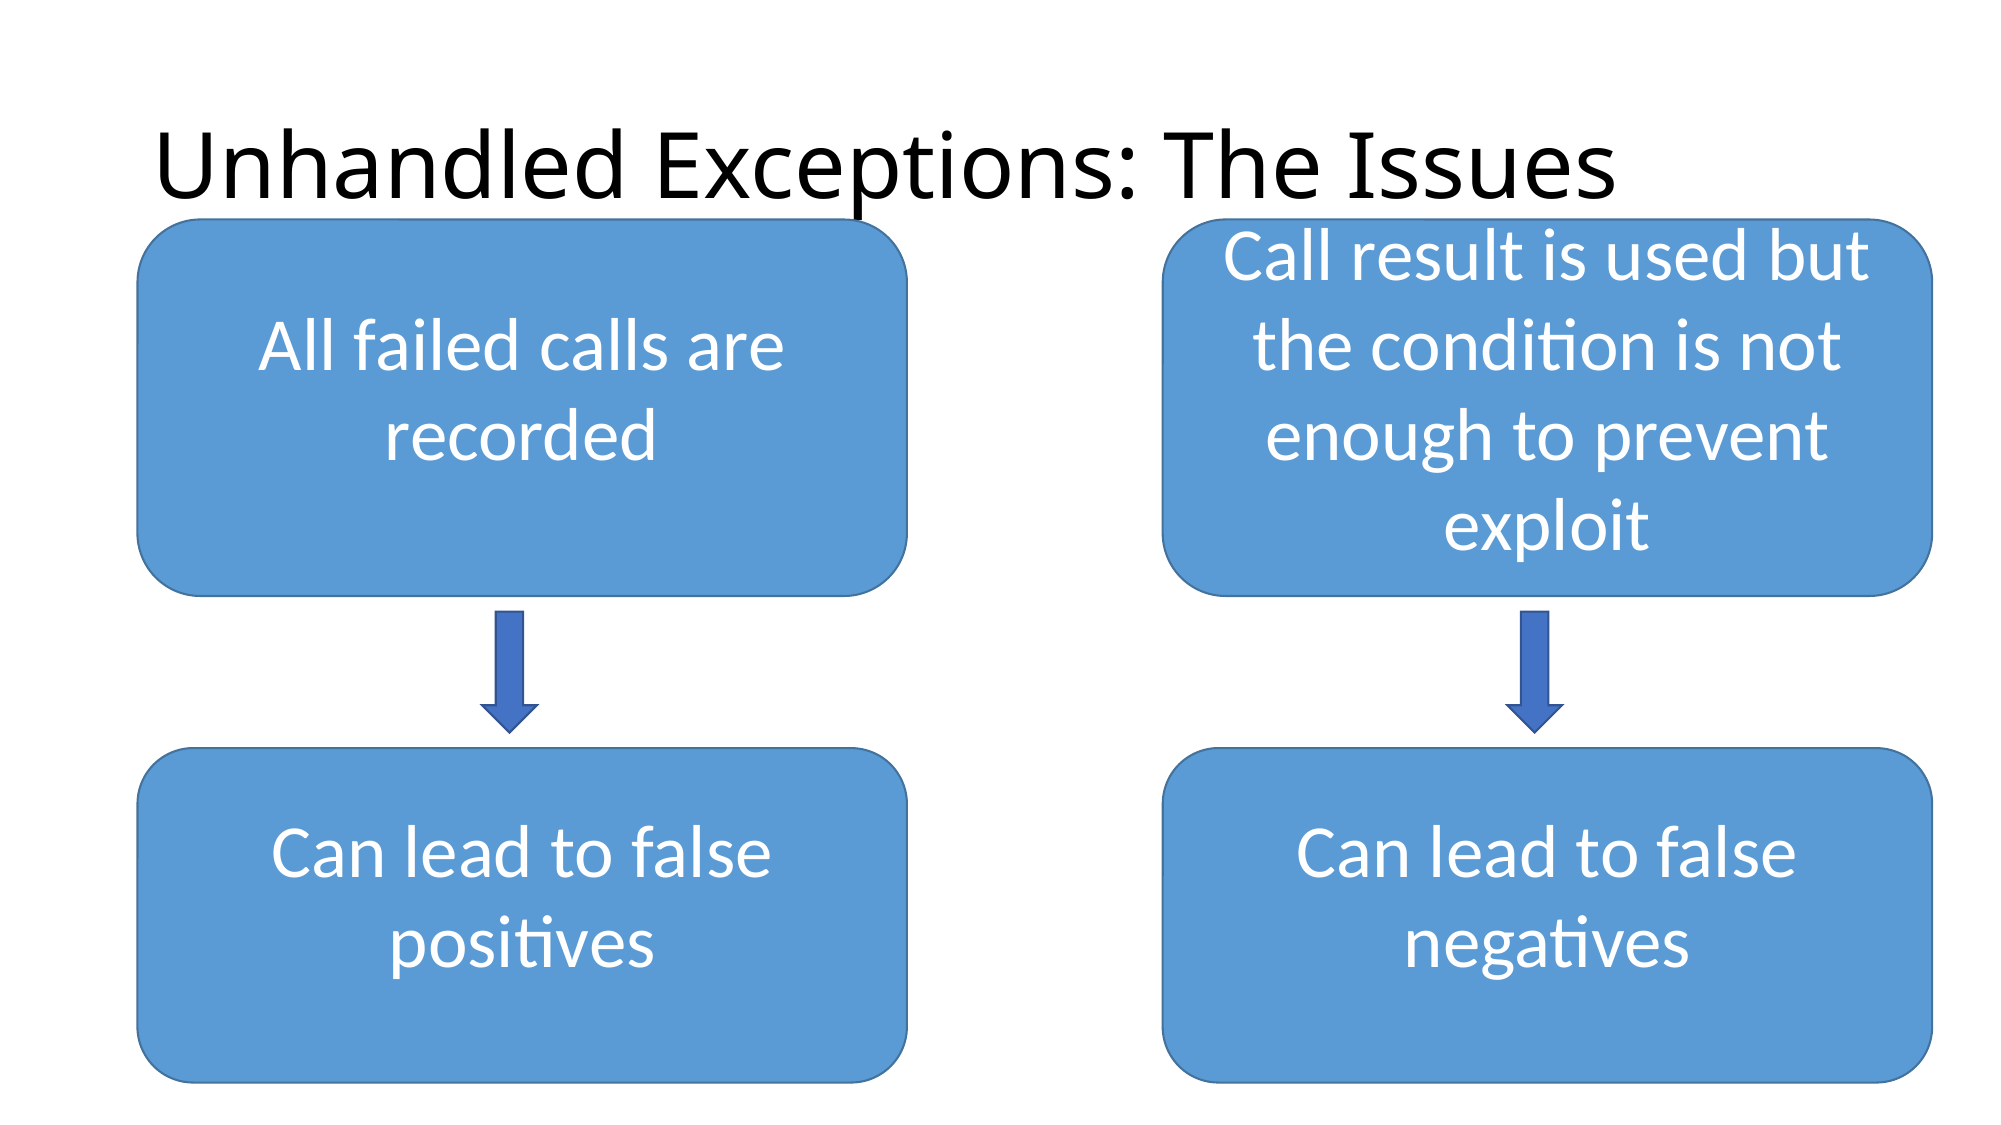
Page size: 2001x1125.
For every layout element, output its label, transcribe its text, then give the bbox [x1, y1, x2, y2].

text_box [479, 610, 540, 735]
title Unhandled Exceptions: The Issues [137, 59, 1863, 278]
text_box All failed calls are recorded [136, 218, 908, 598]
text_box Can lead to false positives [136, 747, 908, 1084]
text_box Call result is used but the condition is not enough to prevent exploit [1161, 218, 1934, 598]
text_box [1504, 610, 1565, 735]
text_box Can lead to false negatives [1161, 747, 1934, 1084]
